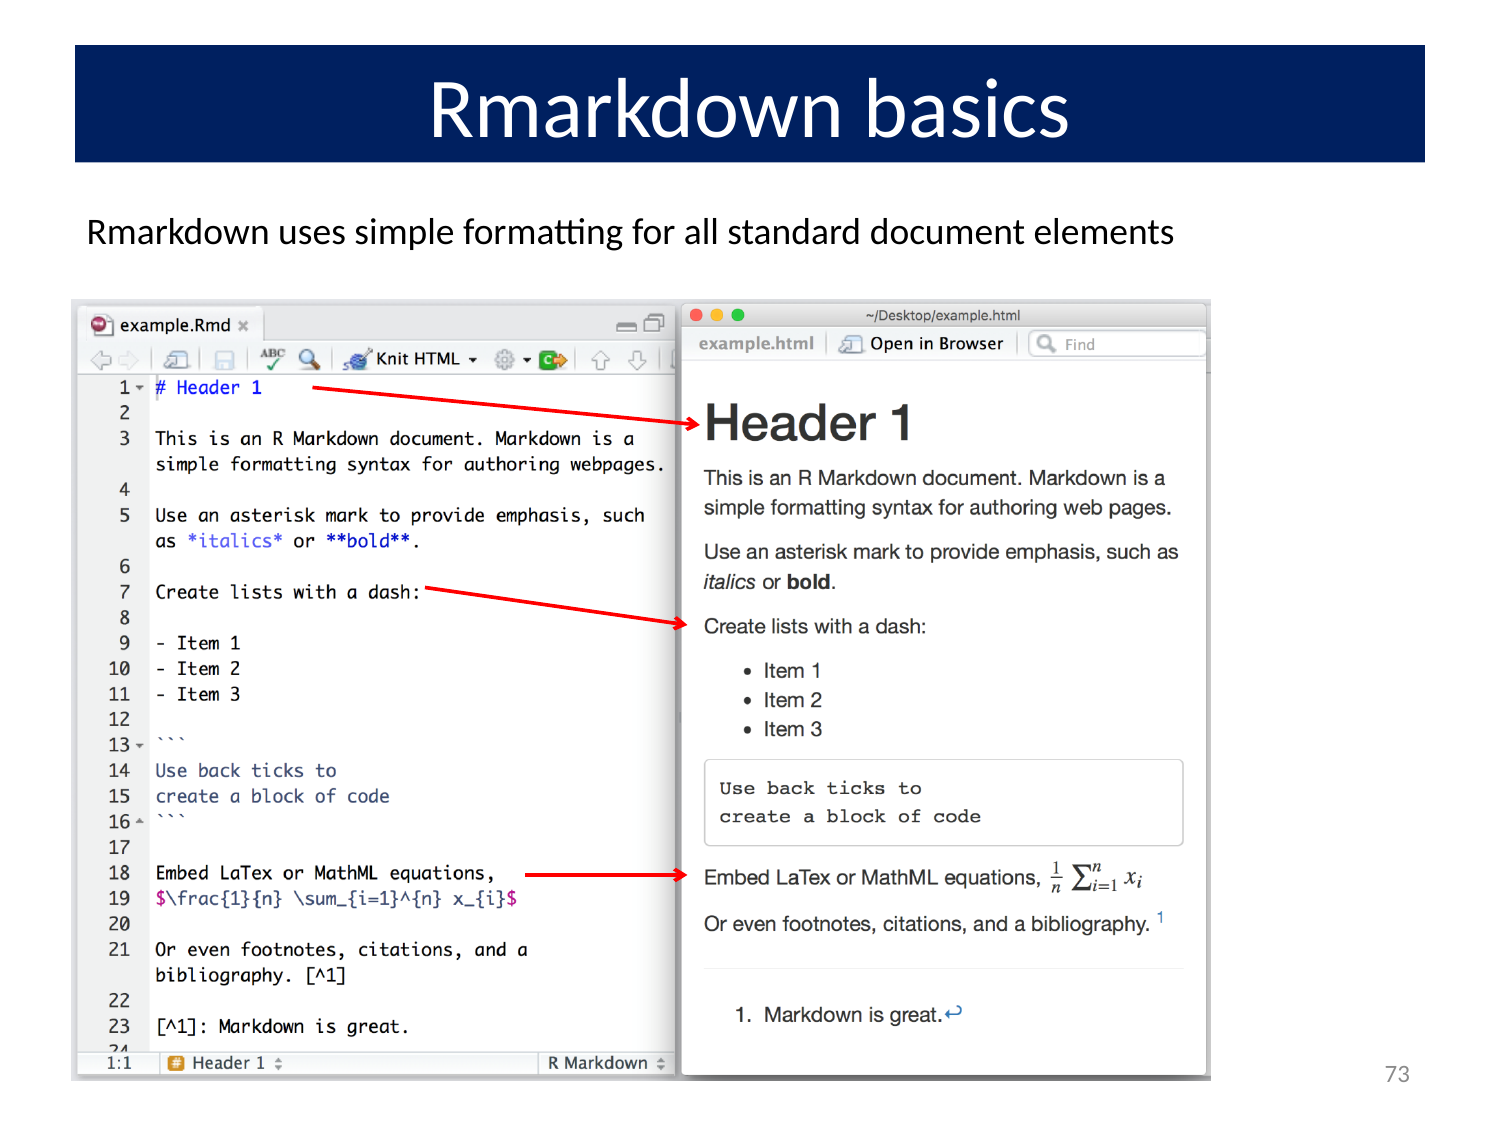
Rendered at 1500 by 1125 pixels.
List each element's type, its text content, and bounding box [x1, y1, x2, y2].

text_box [424, 587, 688, 626]
slide_number 73 [1074, 1042, 1425, 1103]
title Rmarkdown basics [75, 45, 1425, 163]
picture [71, 299, 1211, 1081]
text_box Rmarkdown uses simple formatting for all standard document elements [71, 199, 1425, 260]
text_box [312, 387, 701, 426]
